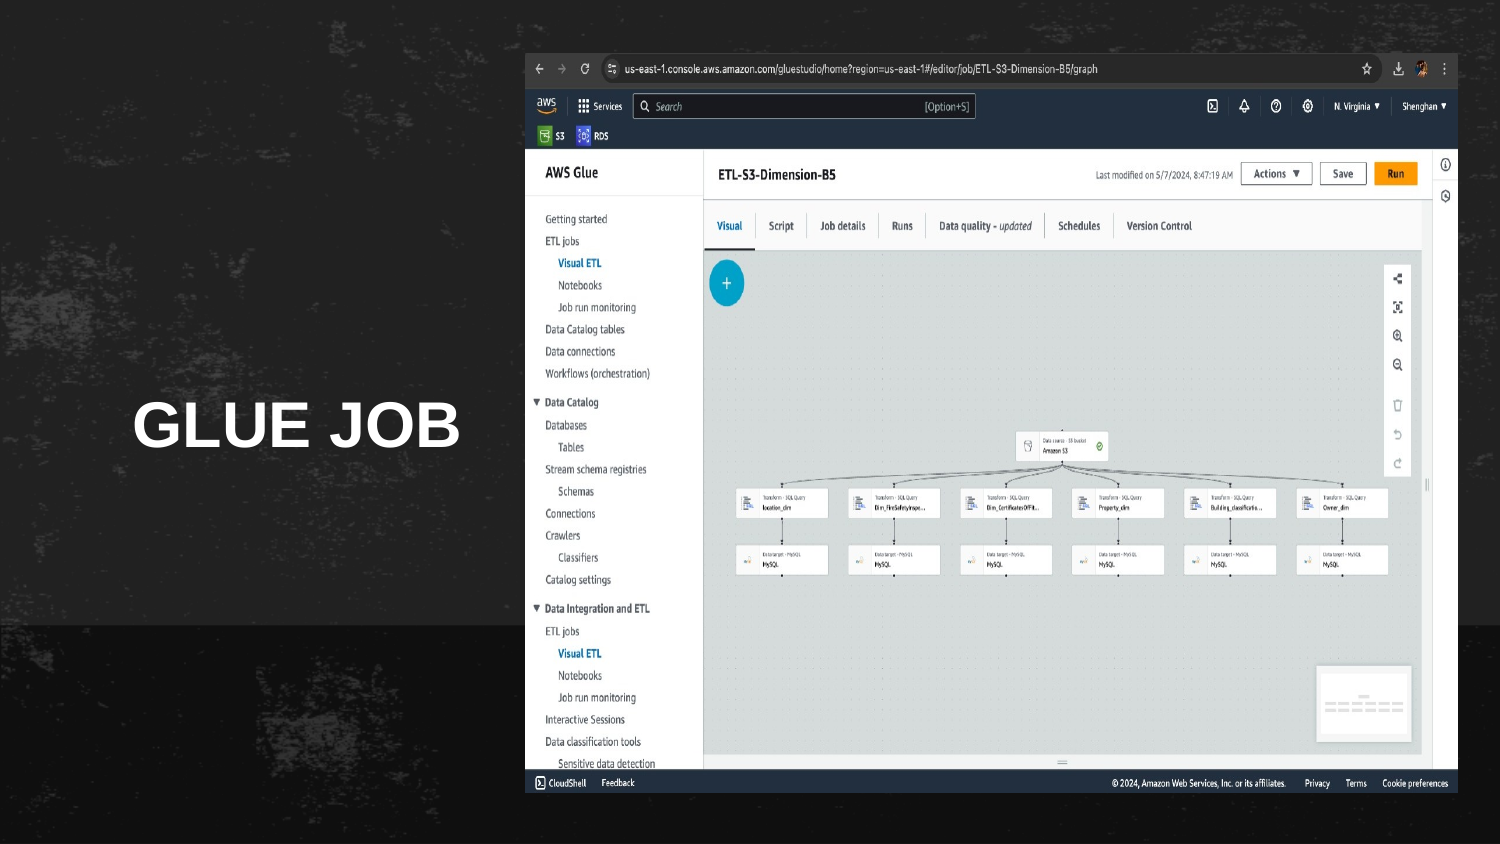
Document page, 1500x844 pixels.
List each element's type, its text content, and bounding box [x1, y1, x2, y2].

title GLUE JOB [117, 135, 520, 559]
picture [525, 52, 1458, 793]
